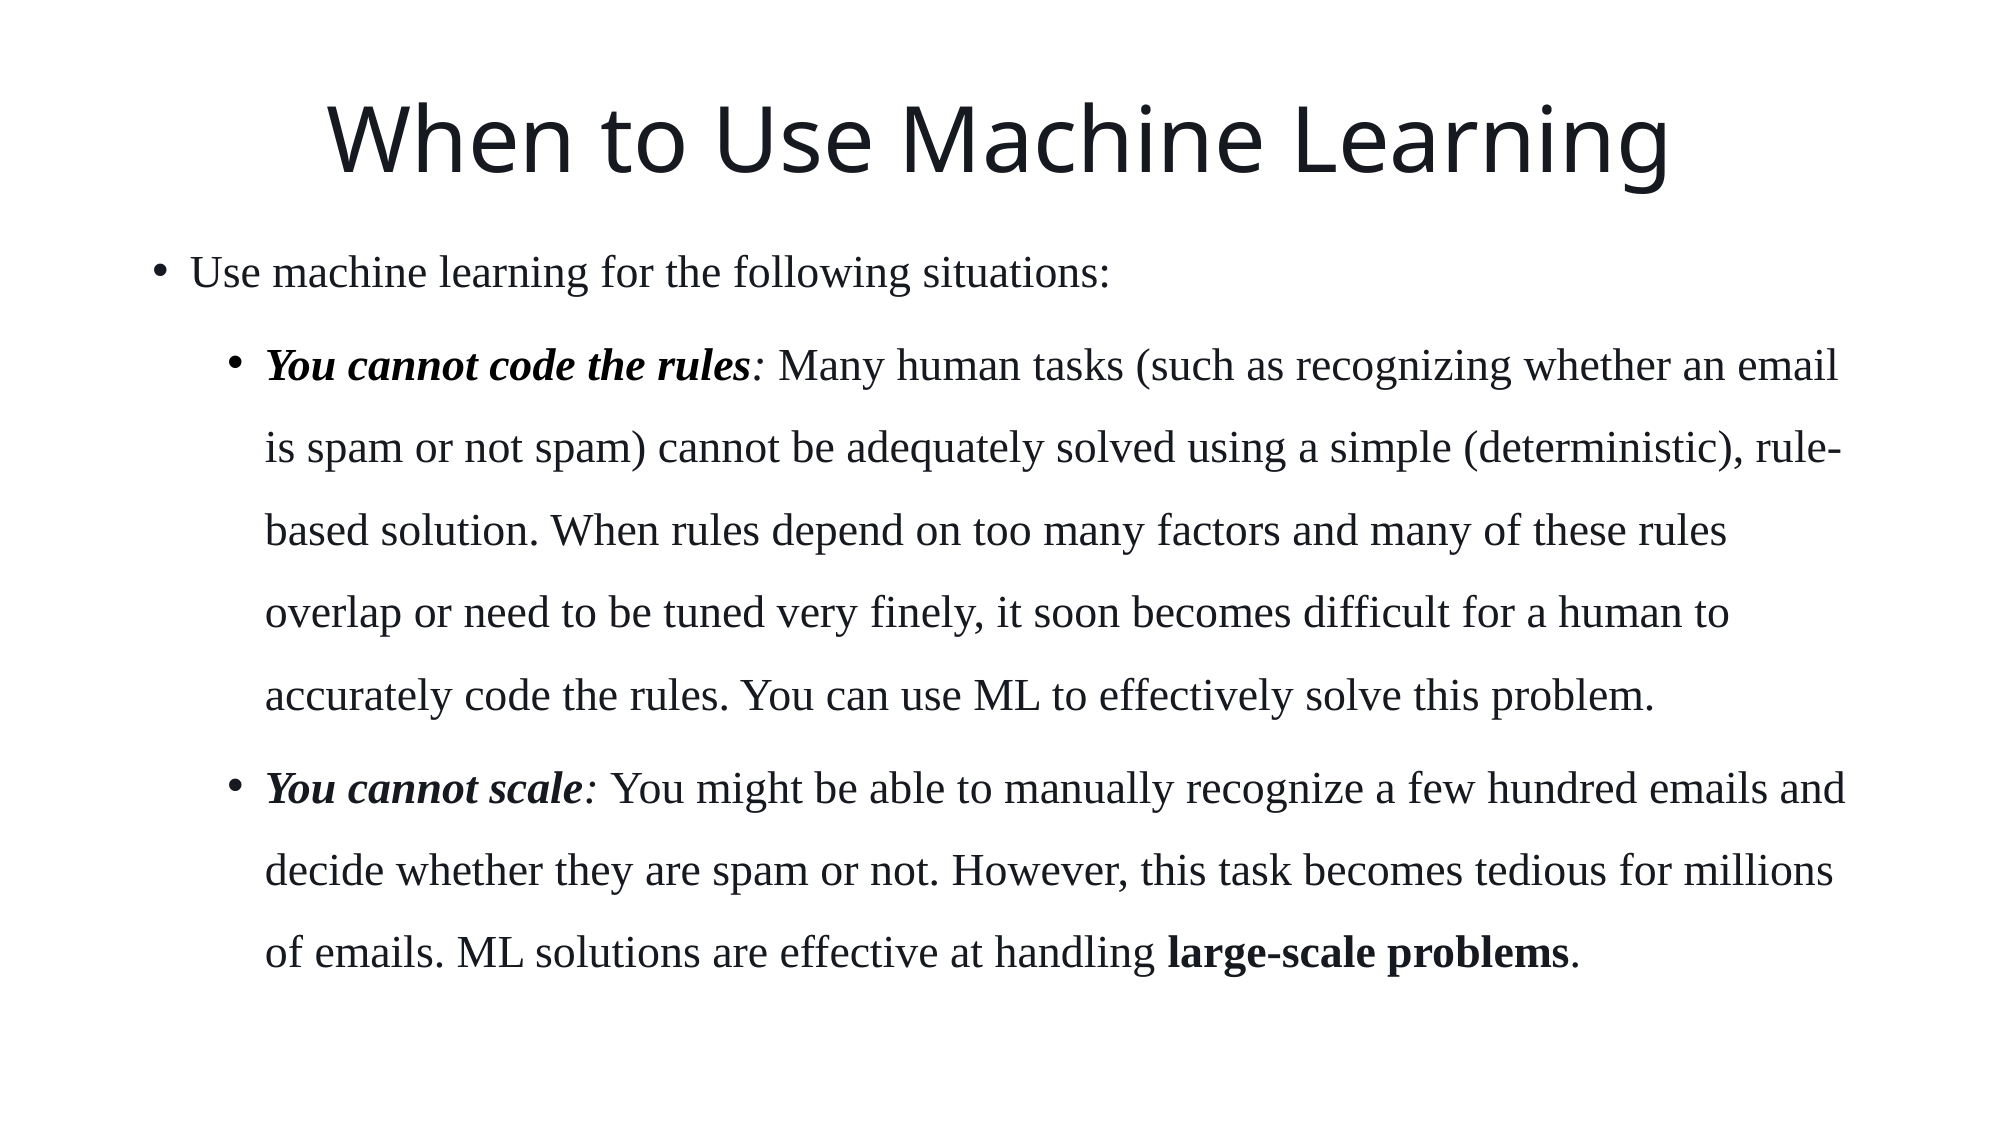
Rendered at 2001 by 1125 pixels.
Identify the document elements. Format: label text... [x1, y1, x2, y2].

title When to Use Machine Learning [137, 59, 1863, 206]
list Use machine learning for the following situations: You cannot code the rules: Many human tasks (such as recognizing whether an email is spam or not spam) cannot be adequately solved using a simple (deterministic), rule-based solution. When rules depend on too many factors and many of these rules overlap or need to be tuned very finely, it soon becomes difficult for a human to accurately code the rules. You can use ML to effectively solve this problem. You cannot scale: You might be able to manually recognize a few hundred emails and decide whether they are spam or not. However, this task becomes tedious for millions of emails. ML solutions are effective at handling large-scale problems. [137, 206, 1863, 1014]
